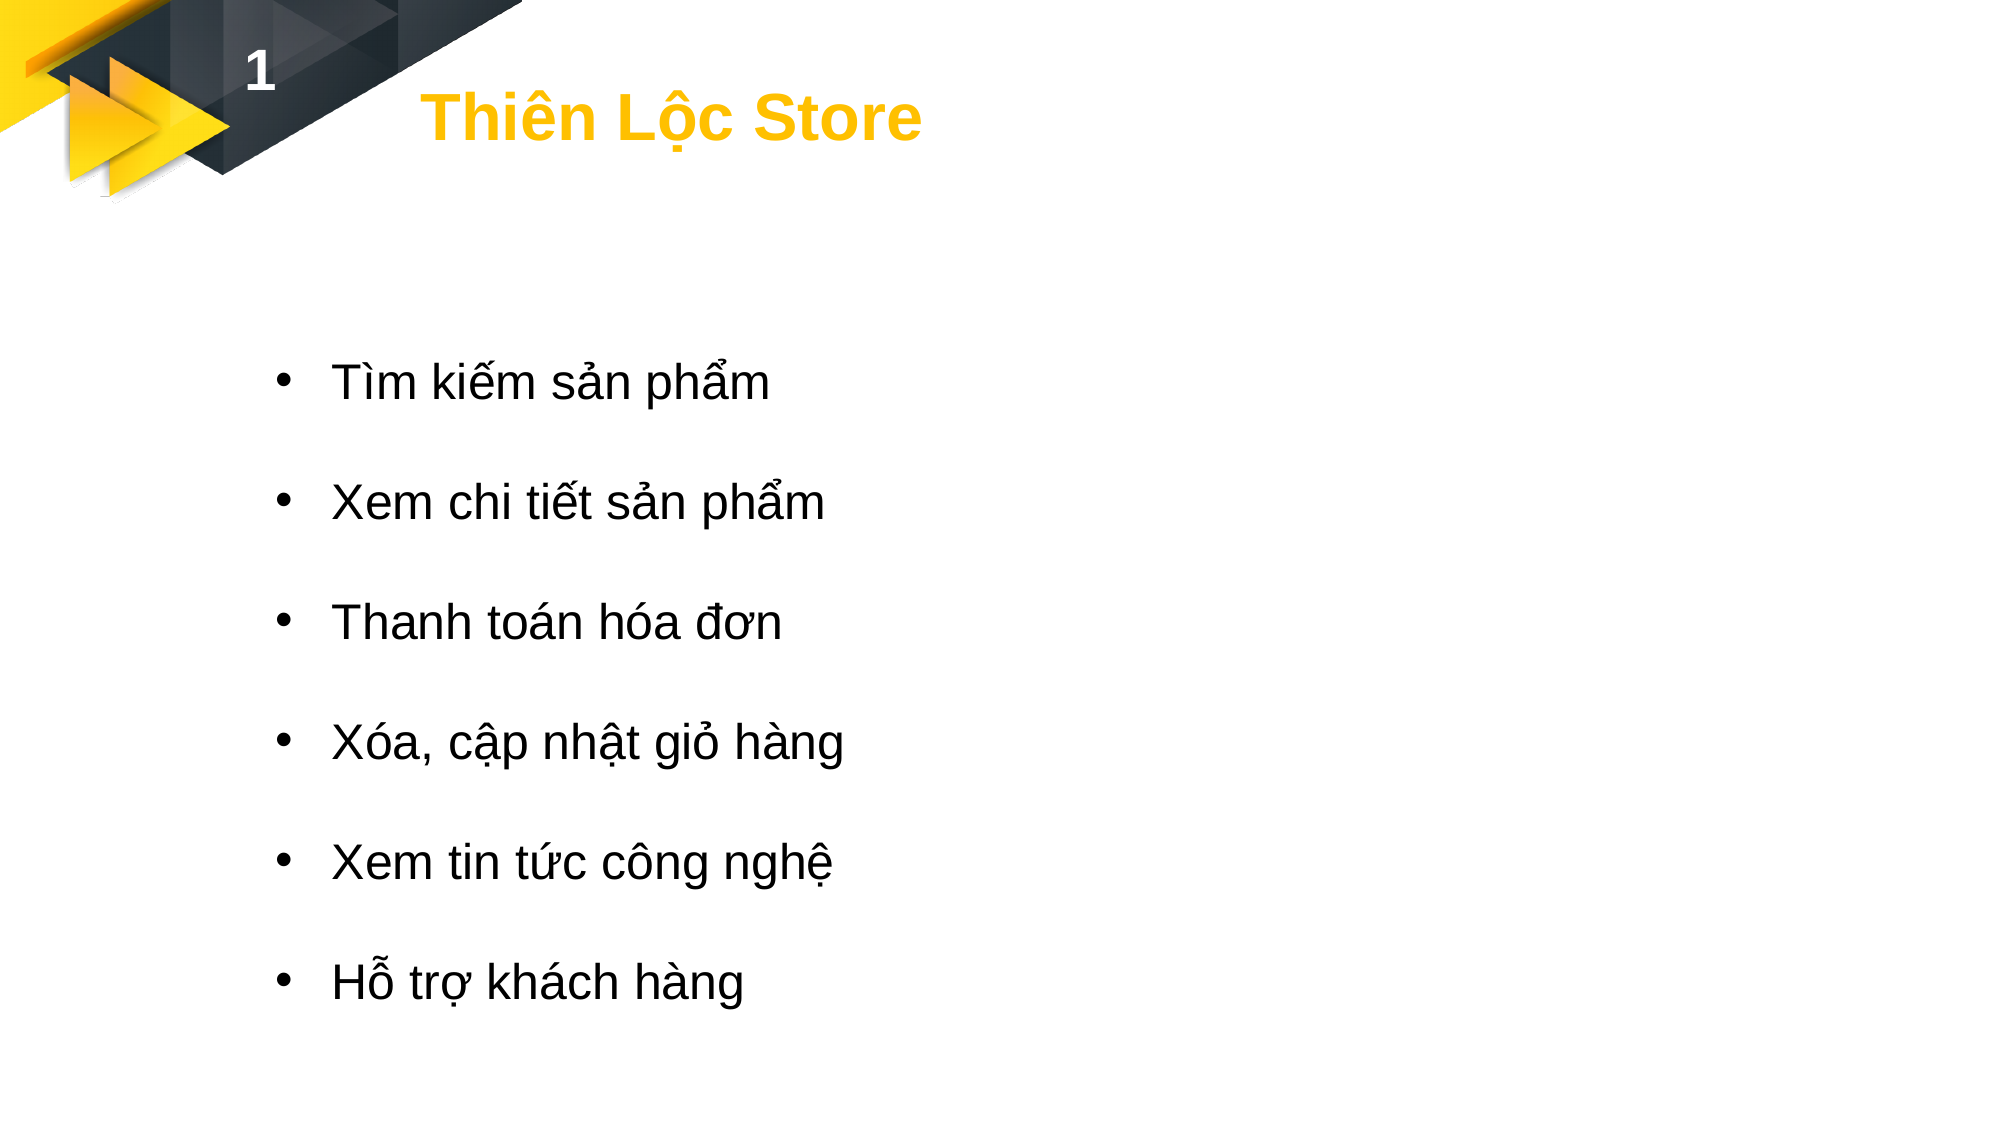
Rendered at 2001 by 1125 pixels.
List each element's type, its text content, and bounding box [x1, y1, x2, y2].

picture [0, 0, 522, 209]
text_box Thiên Lộc Store [522, 74, 1359, 155]
text_box Tìm kiếm sản phẩm Xem chi tiết sản phẩm Thanh toán hóa đơn Xóa, cập nhật giỏ hàng Xem tin tức công nghệ Hỗ trợ khách hàng [260, 282, 1861, 1017]
